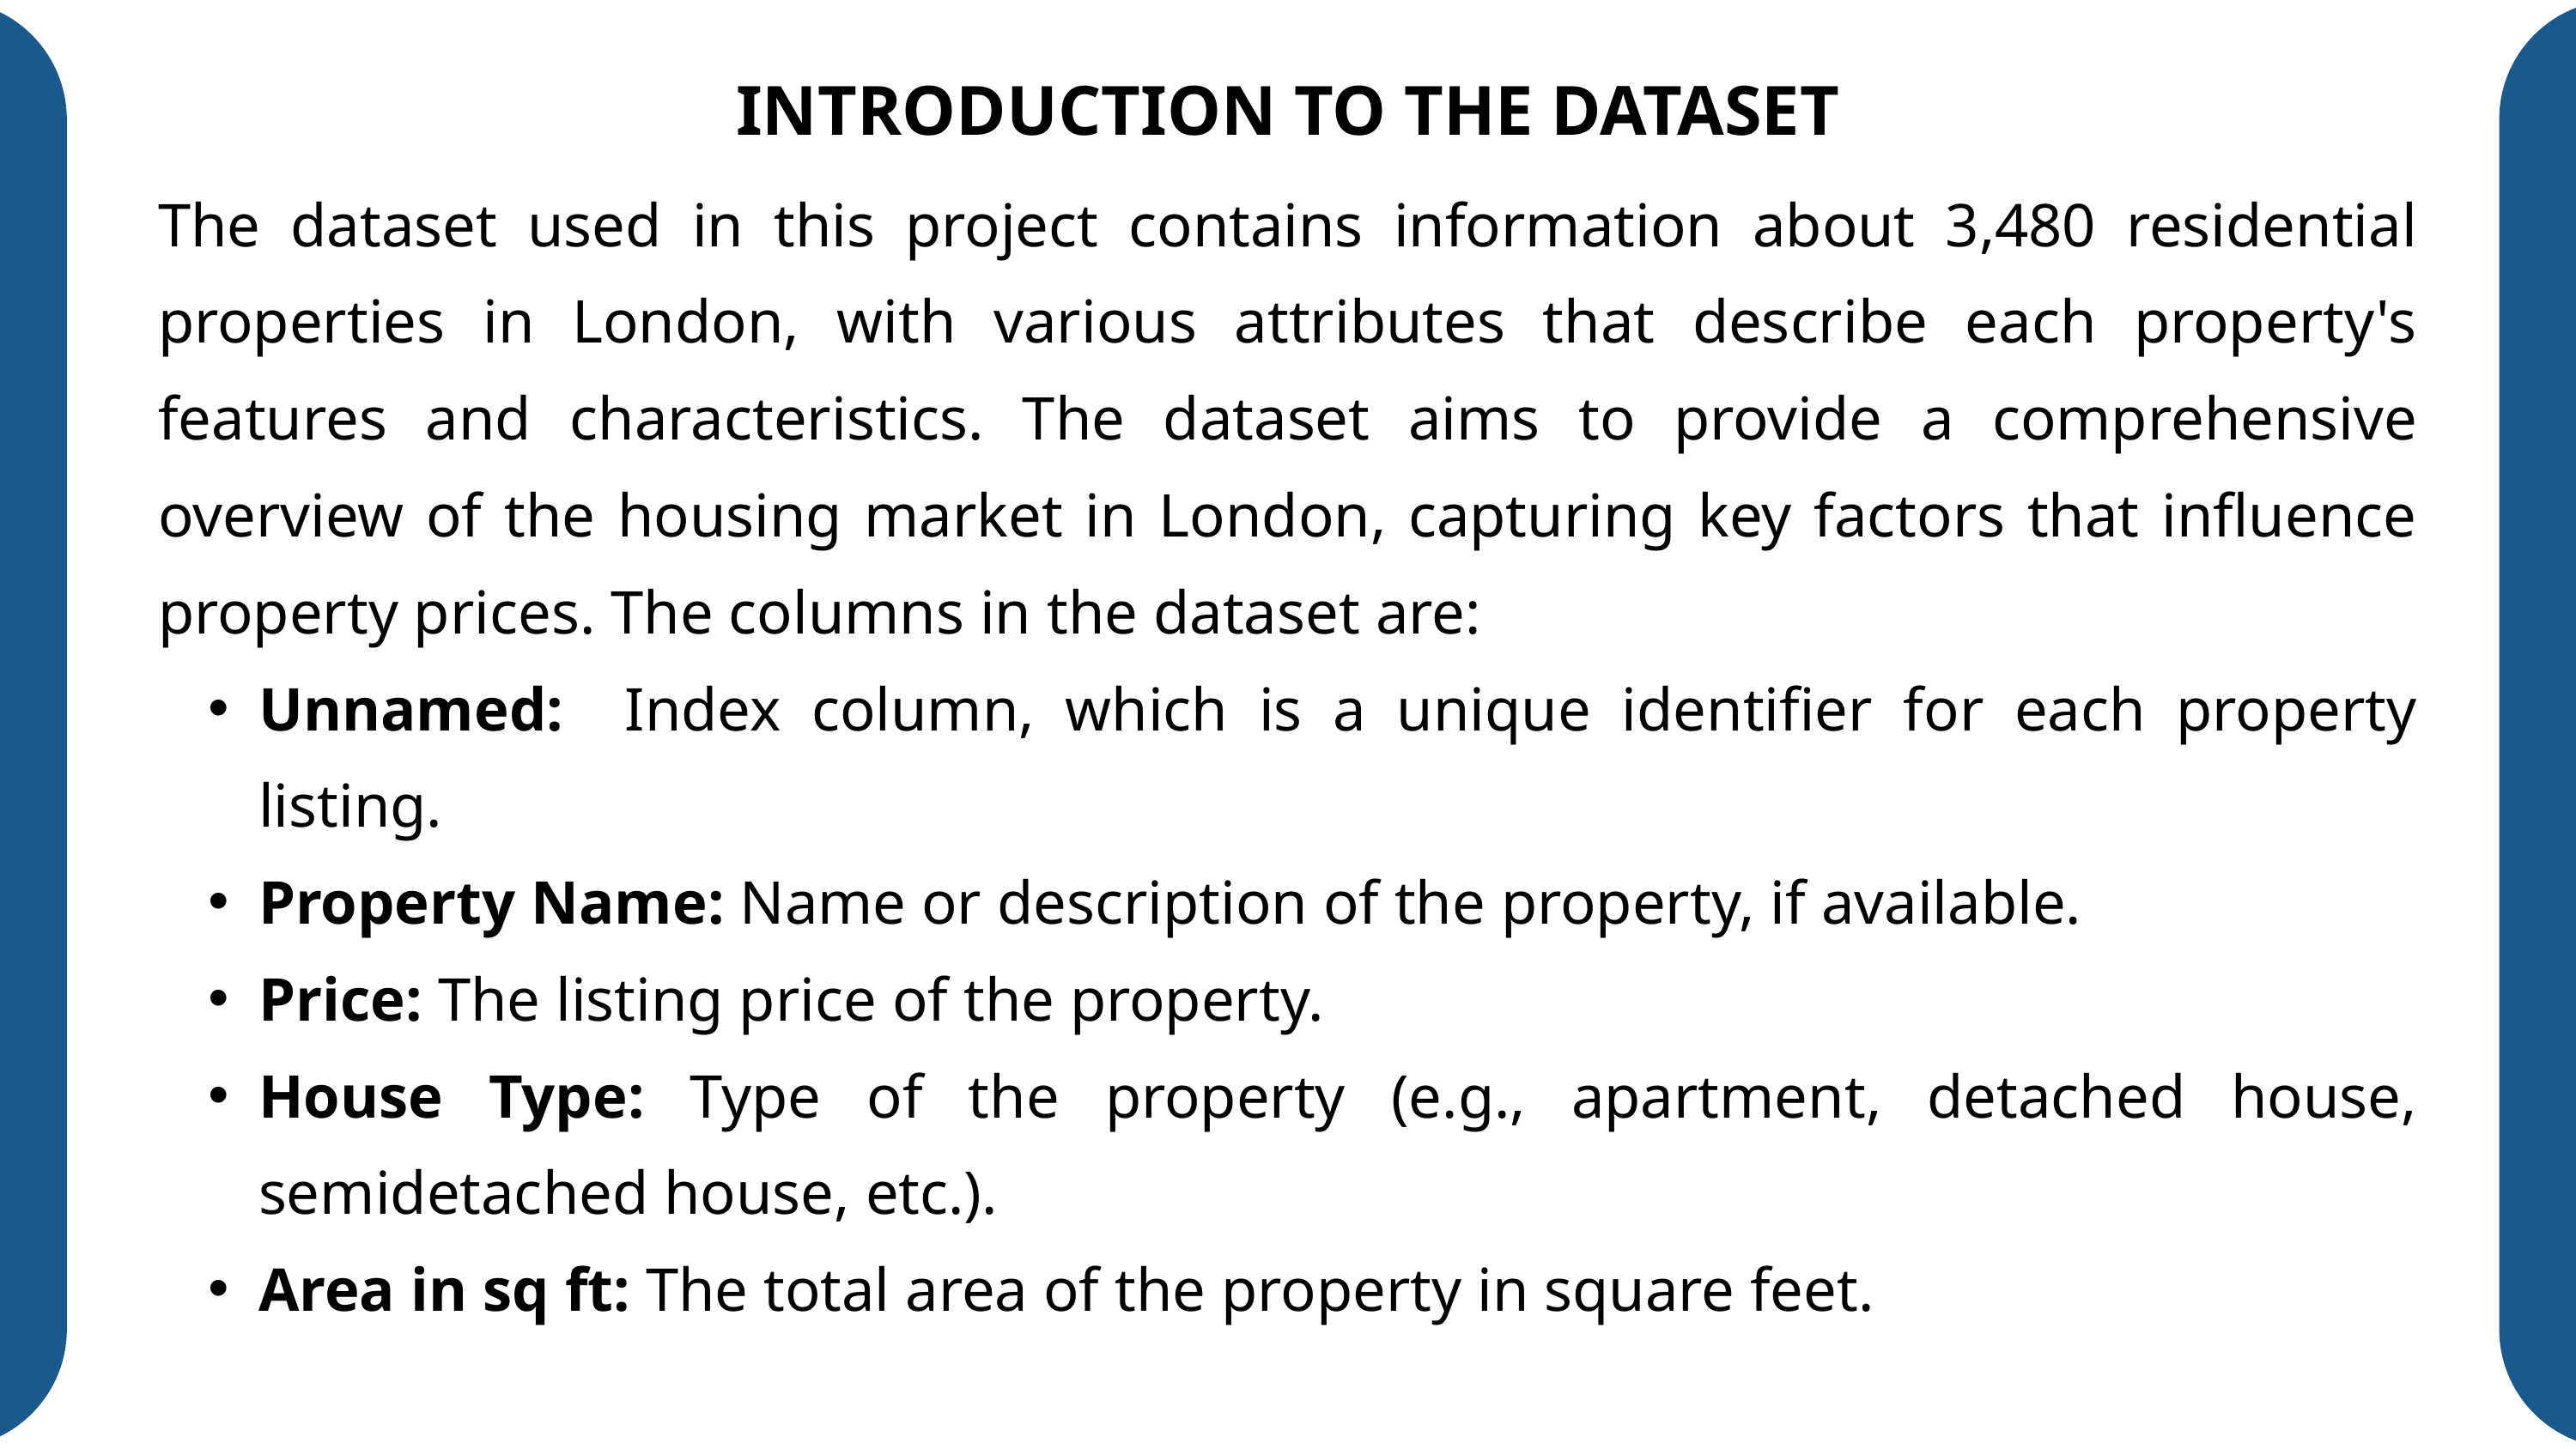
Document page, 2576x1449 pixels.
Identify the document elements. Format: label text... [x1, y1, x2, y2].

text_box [0, 0, 68, 1449]
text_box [2499, 0, 2576, 1449]
text_box INTRODUCTION TO THE DATASET [627, 53, 1949, 149]
text_box The dataset used in this project contains information about 3,480 residential properties in London, with various attributes that describe each property's features and characteristics. The dataset aims to provide a comprehensive overview of the housing market in London, capturing key factors that influence property prices. The columns in the dataset are: Unnamed: Index column, which is a unique identifier for each property listing. Property Name: Name or description of the property, if available. Price: The listing price of the property. House Type: Type of the property (e.g., apartment, detached house, semidetached house, etc.). Area in sq ft: The total area of the property in square feet. [158, 161, 2418, 1420]
